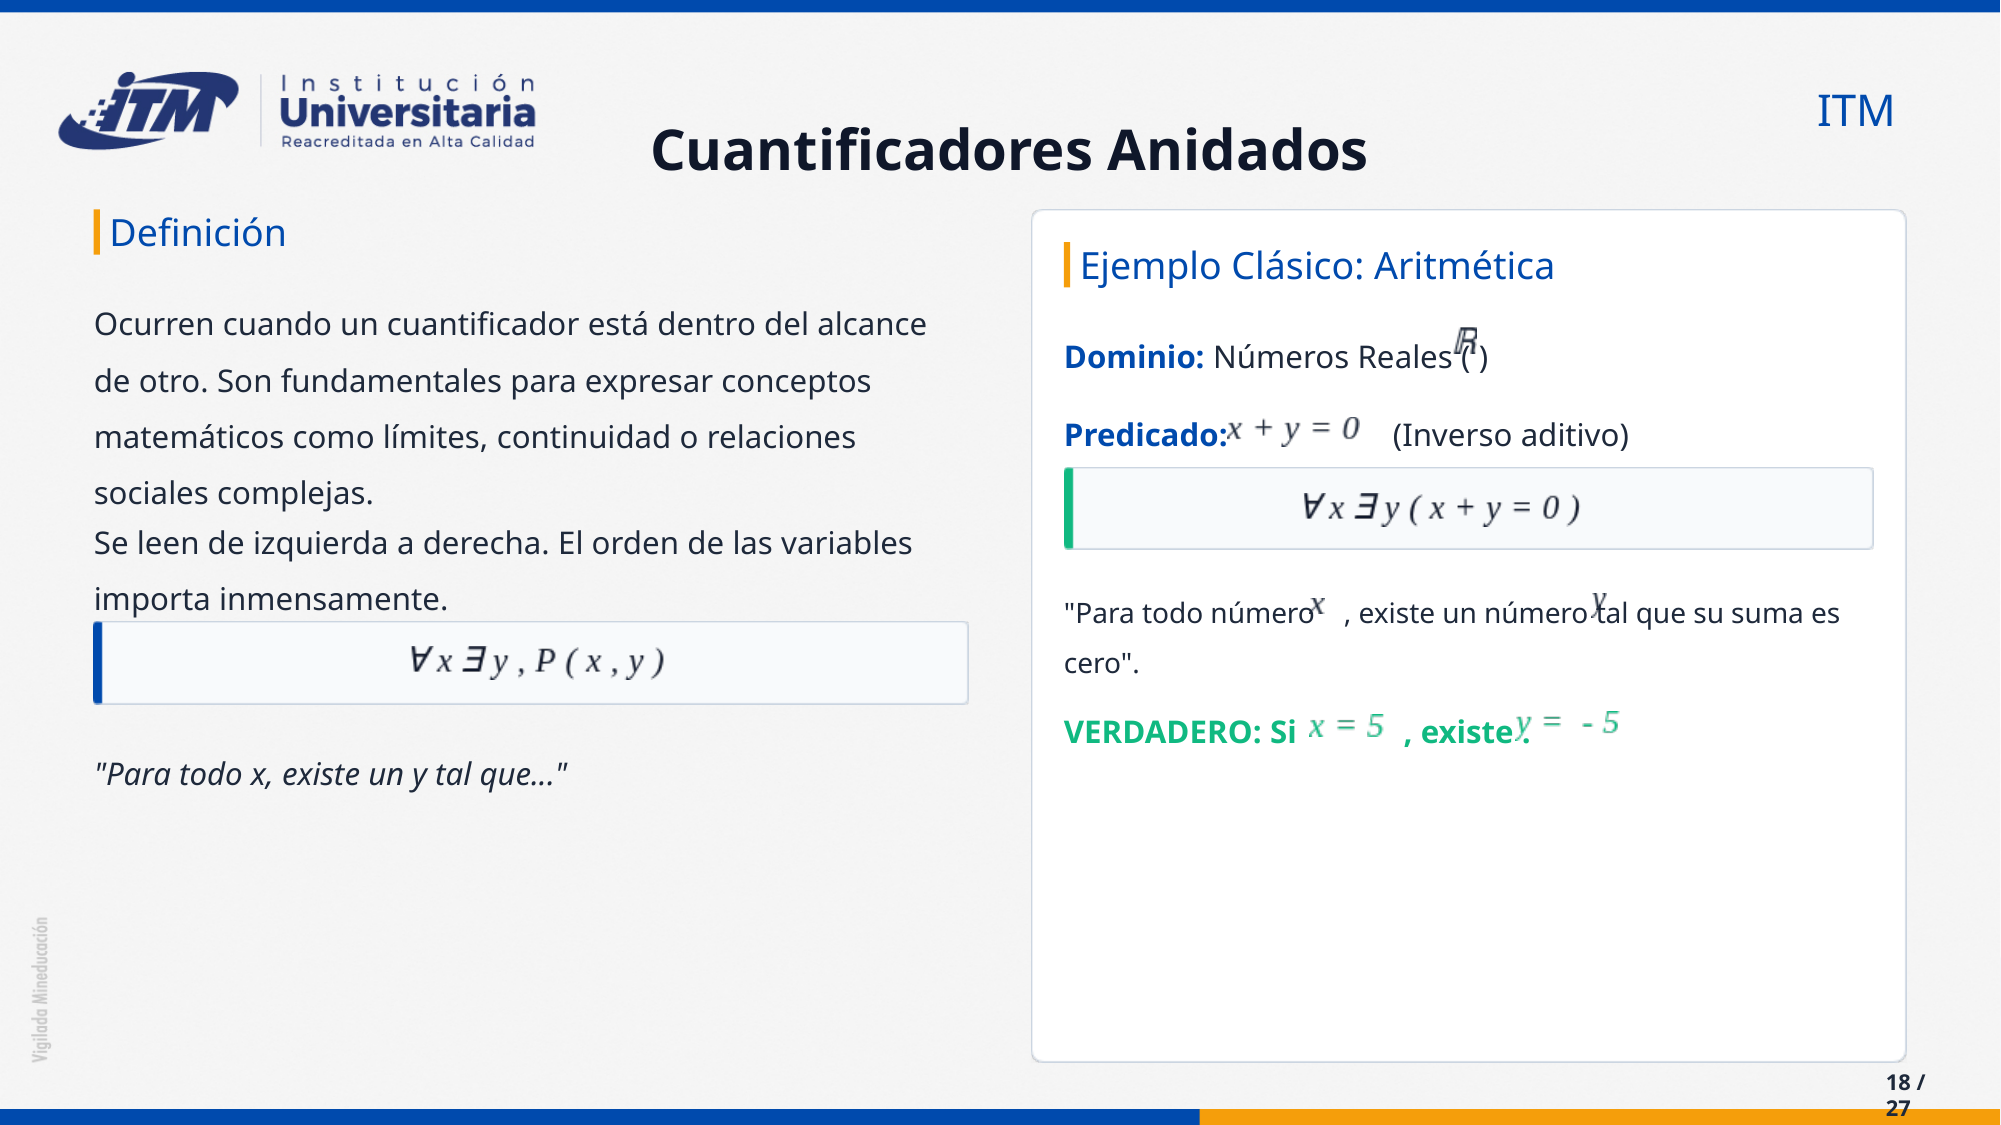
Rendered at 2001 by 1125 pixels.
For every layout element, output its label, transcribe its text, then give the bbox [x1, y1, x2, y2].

text_box Ocurren cuando un cuantificador está dentro del alcance de otro. Son fundamentales para expresar conceptos matemáticos como límites, continuidad o relaciones sociales complejas. [93, 285, 969, 504]
text_box ITM [1817, 82, 1907, 136]
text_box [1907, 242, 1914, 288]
text_box Se leen de izquierda a derecha. El orden de las variables importa inmensamente. [93, 504, 969, 617]
text_box 18 / 27 [1885, 1068, 1954, 1109]
text_box [93, 209, 100, 255]
picture [0, 0, 2001, 1125]
text_box Cuantificadores Anidados [649, 114, 1413, 182]
text_box "Para todo x, existe un y tal que..." [93, 735, 969, 793]
text_box [0, 0, 2000, 13]
text_box Definición [109, 209, 1012, 255]
